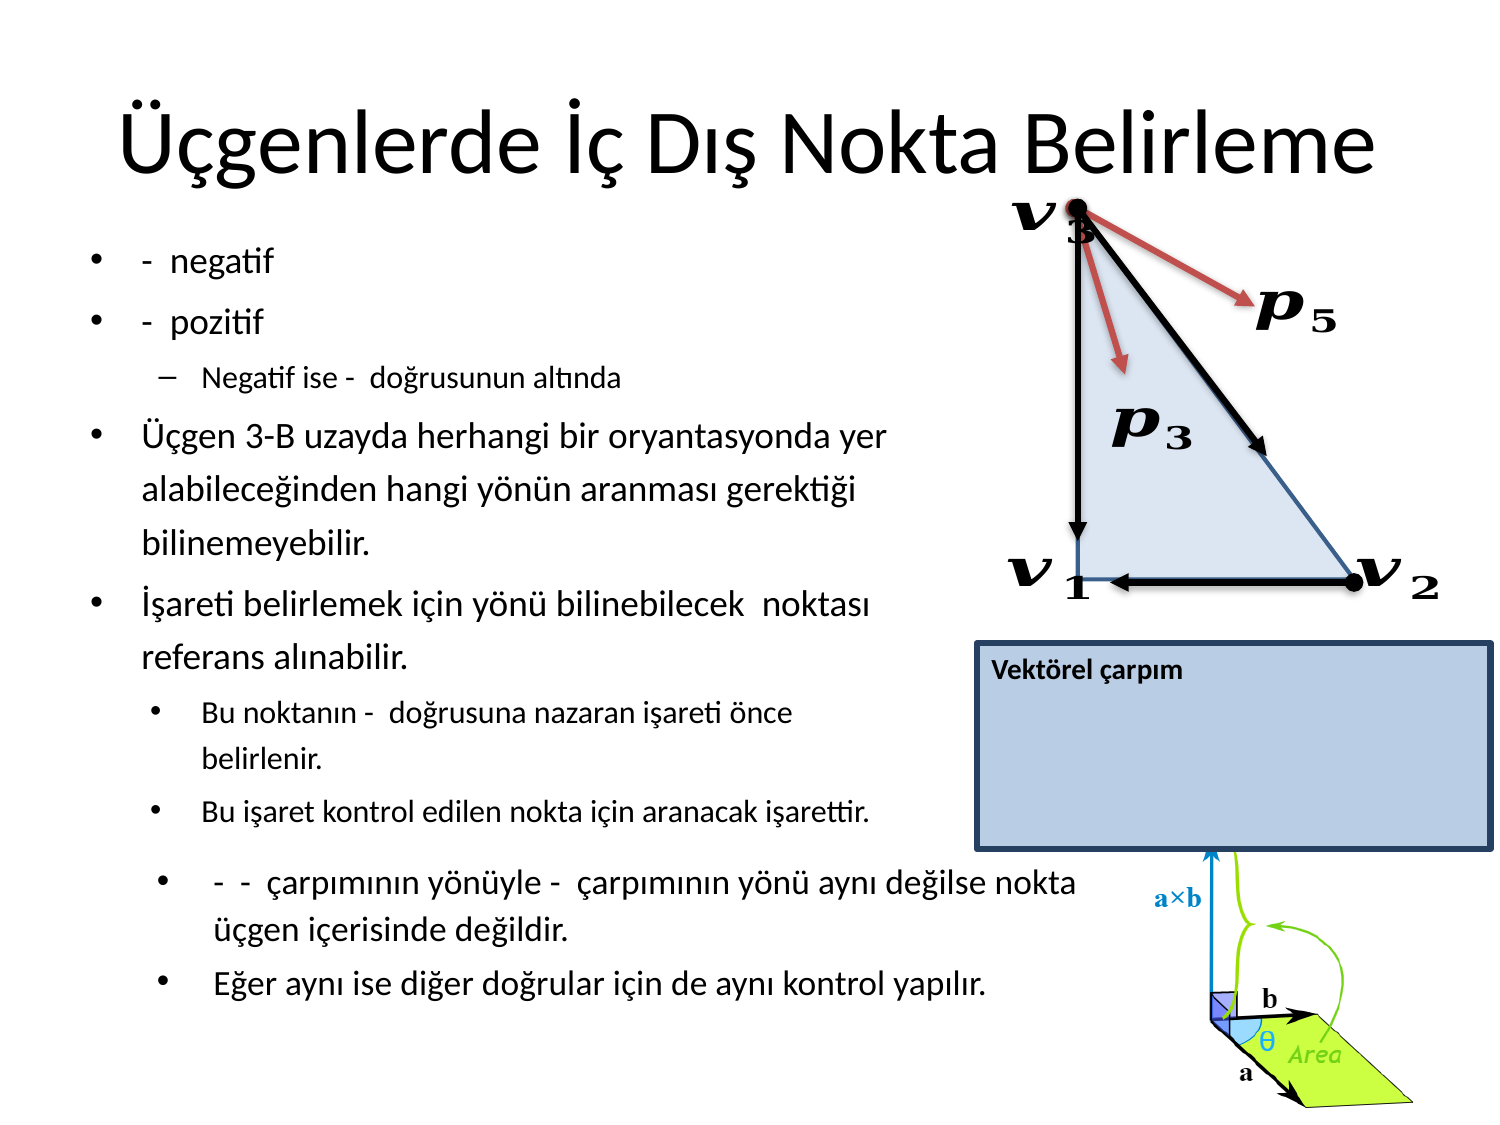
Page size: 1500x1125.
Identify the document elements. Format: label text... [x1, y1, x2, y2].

text_box [1075, 462, 1352, 582]
title Üçgenlerde İç Dış Nokta Belirleme [73, 42, 1424, 231]
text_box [1079, 207, 1267, 457]
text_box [1130, 816, 1466, 1118]
